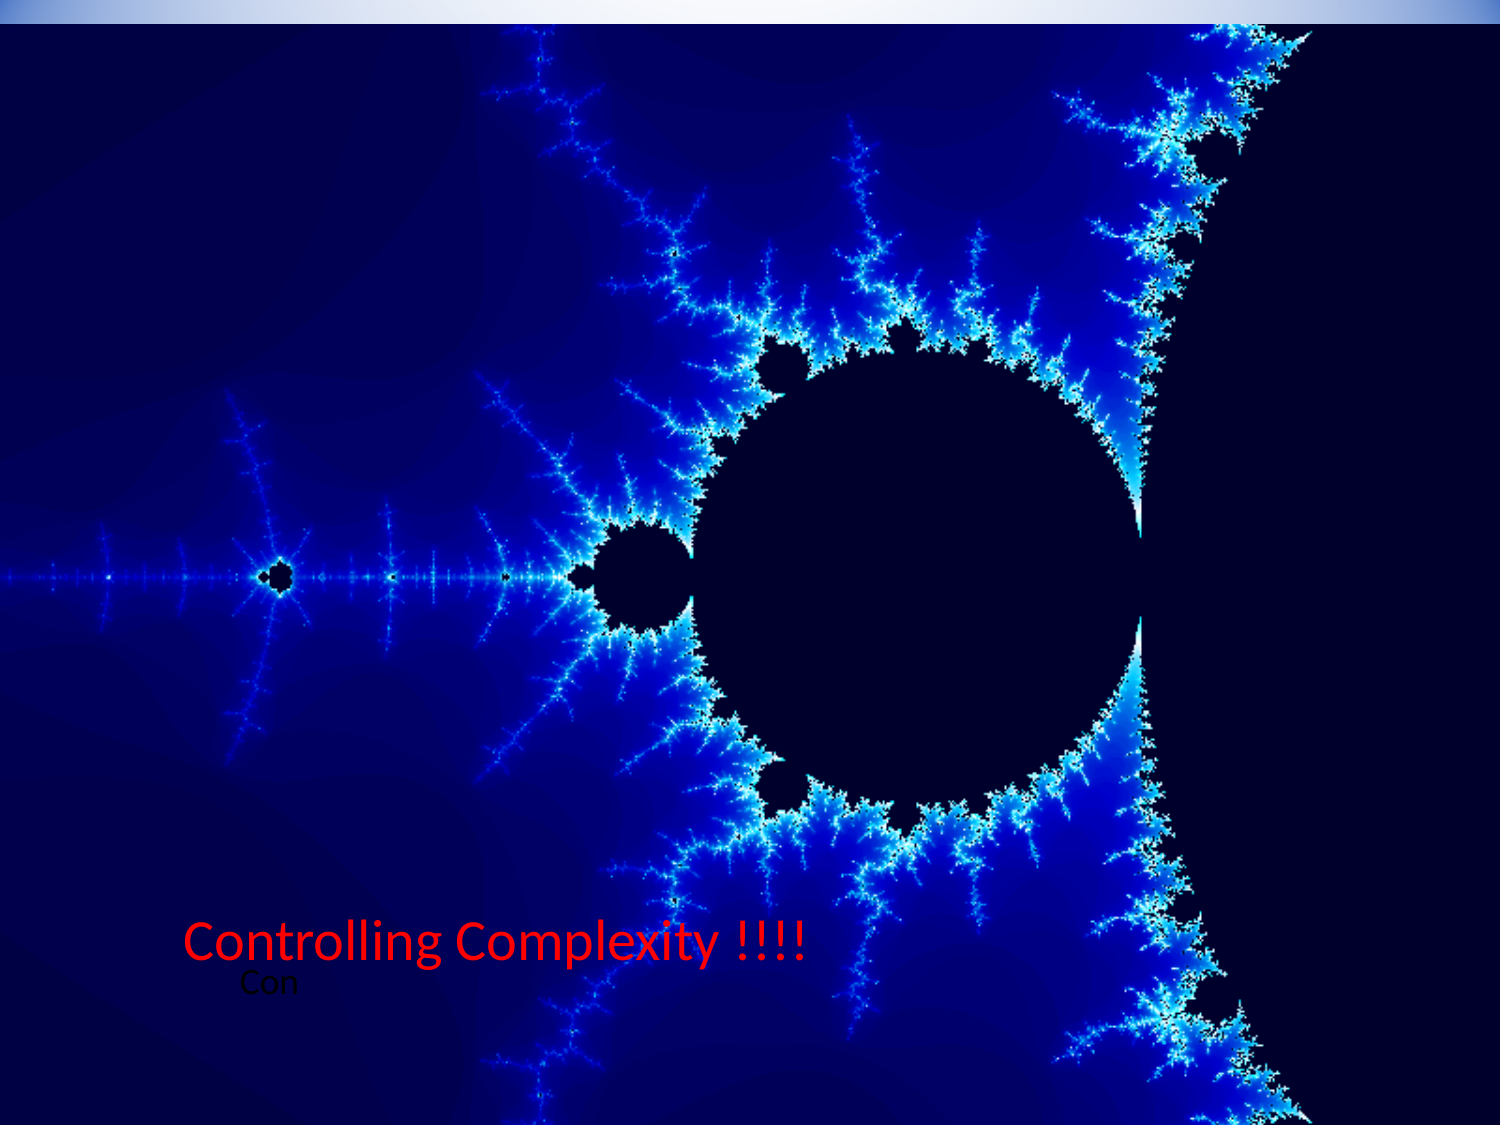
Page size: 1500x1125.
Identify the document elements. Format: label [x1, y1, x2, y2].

list [0, 24, 1500, 1125]
picture [0, 0, 1500, 24]
